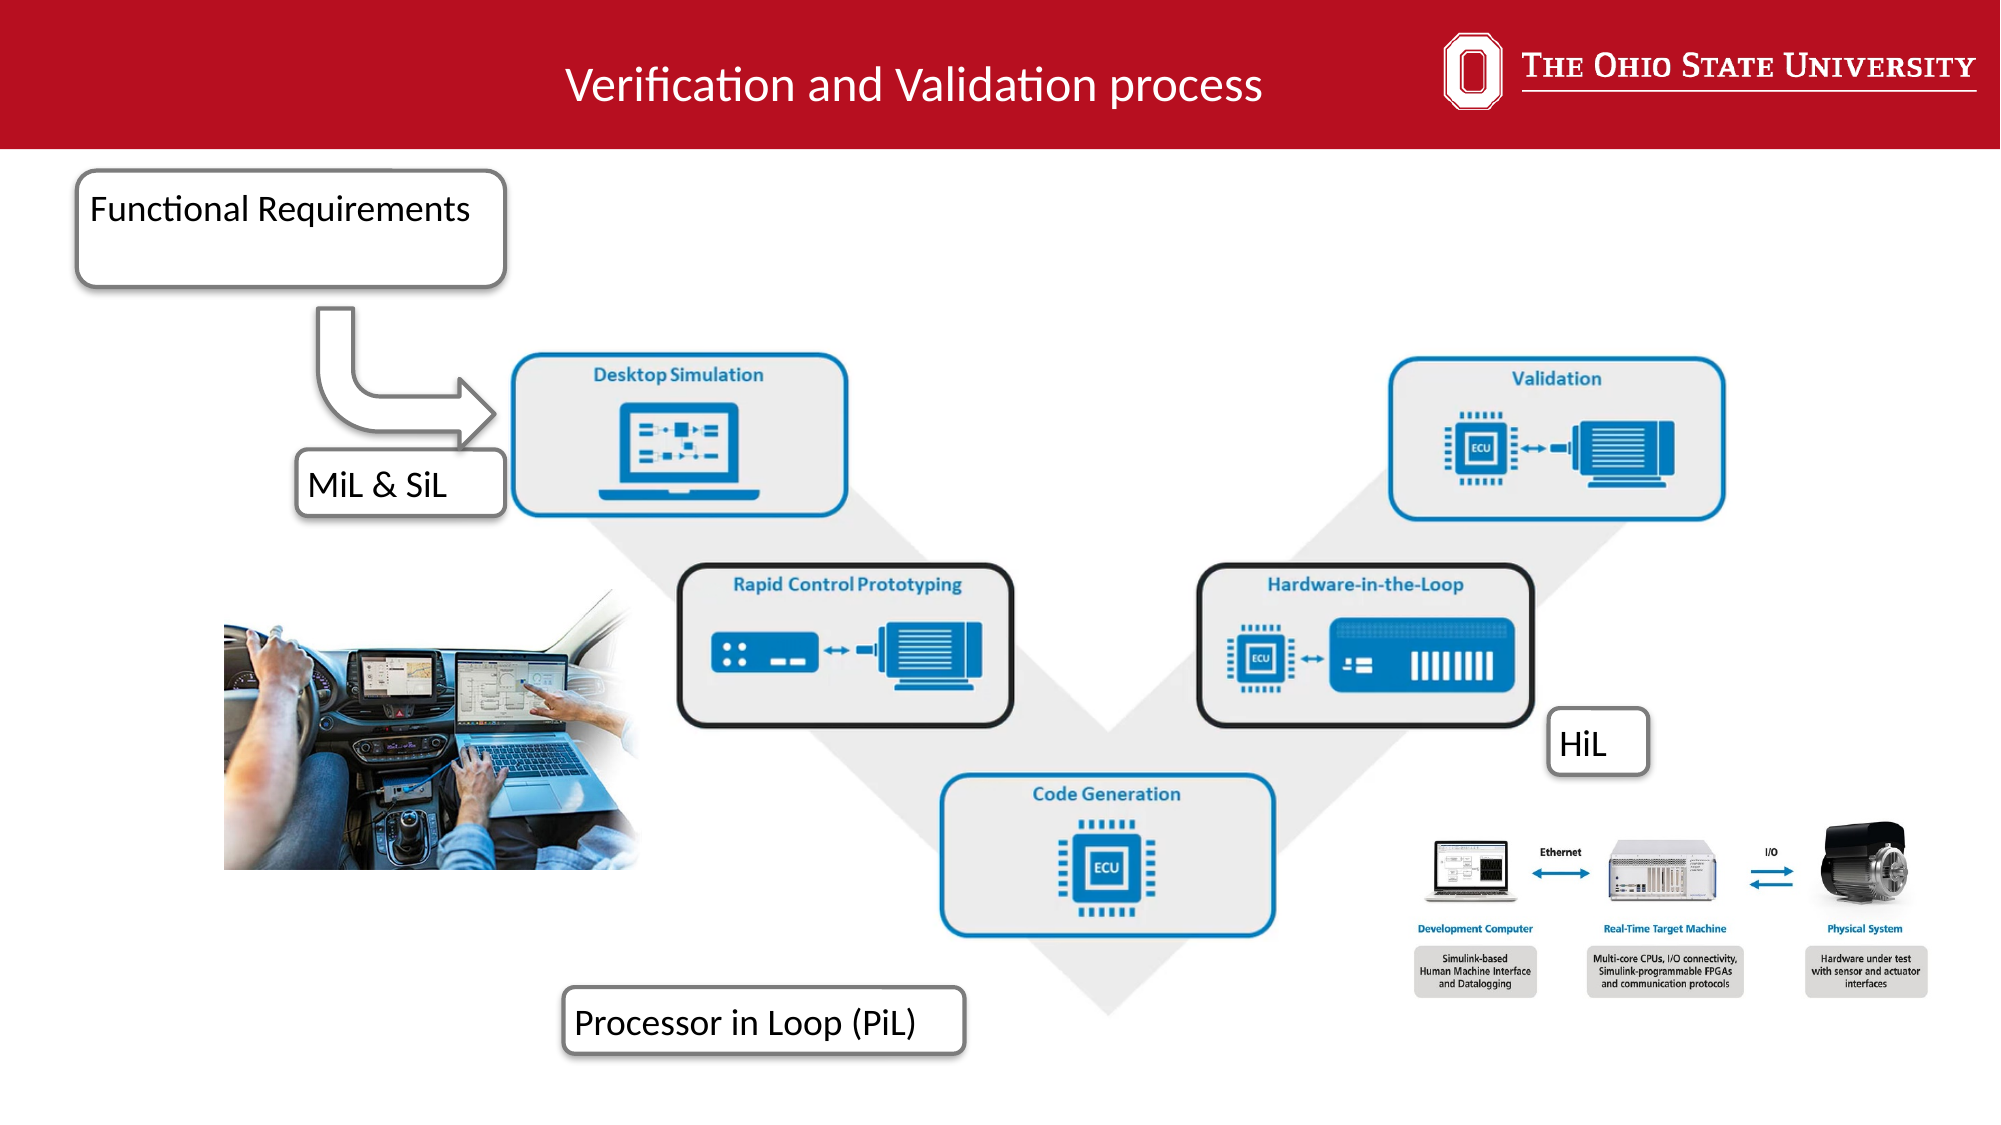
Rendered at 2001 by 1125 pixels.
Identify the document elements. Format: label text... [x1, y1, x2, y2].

text_box Verification and Validation process [557, 44, 1272, 120]
text_box [318, 308, 427, 432]
text_box Functional Requirements [76, 170, 506, 288]
text_box MiL & SiL [296, 449, 427, 516]
picture [1443, 32, 1977, 110]
picture [224, 271, 1967, 1080]
